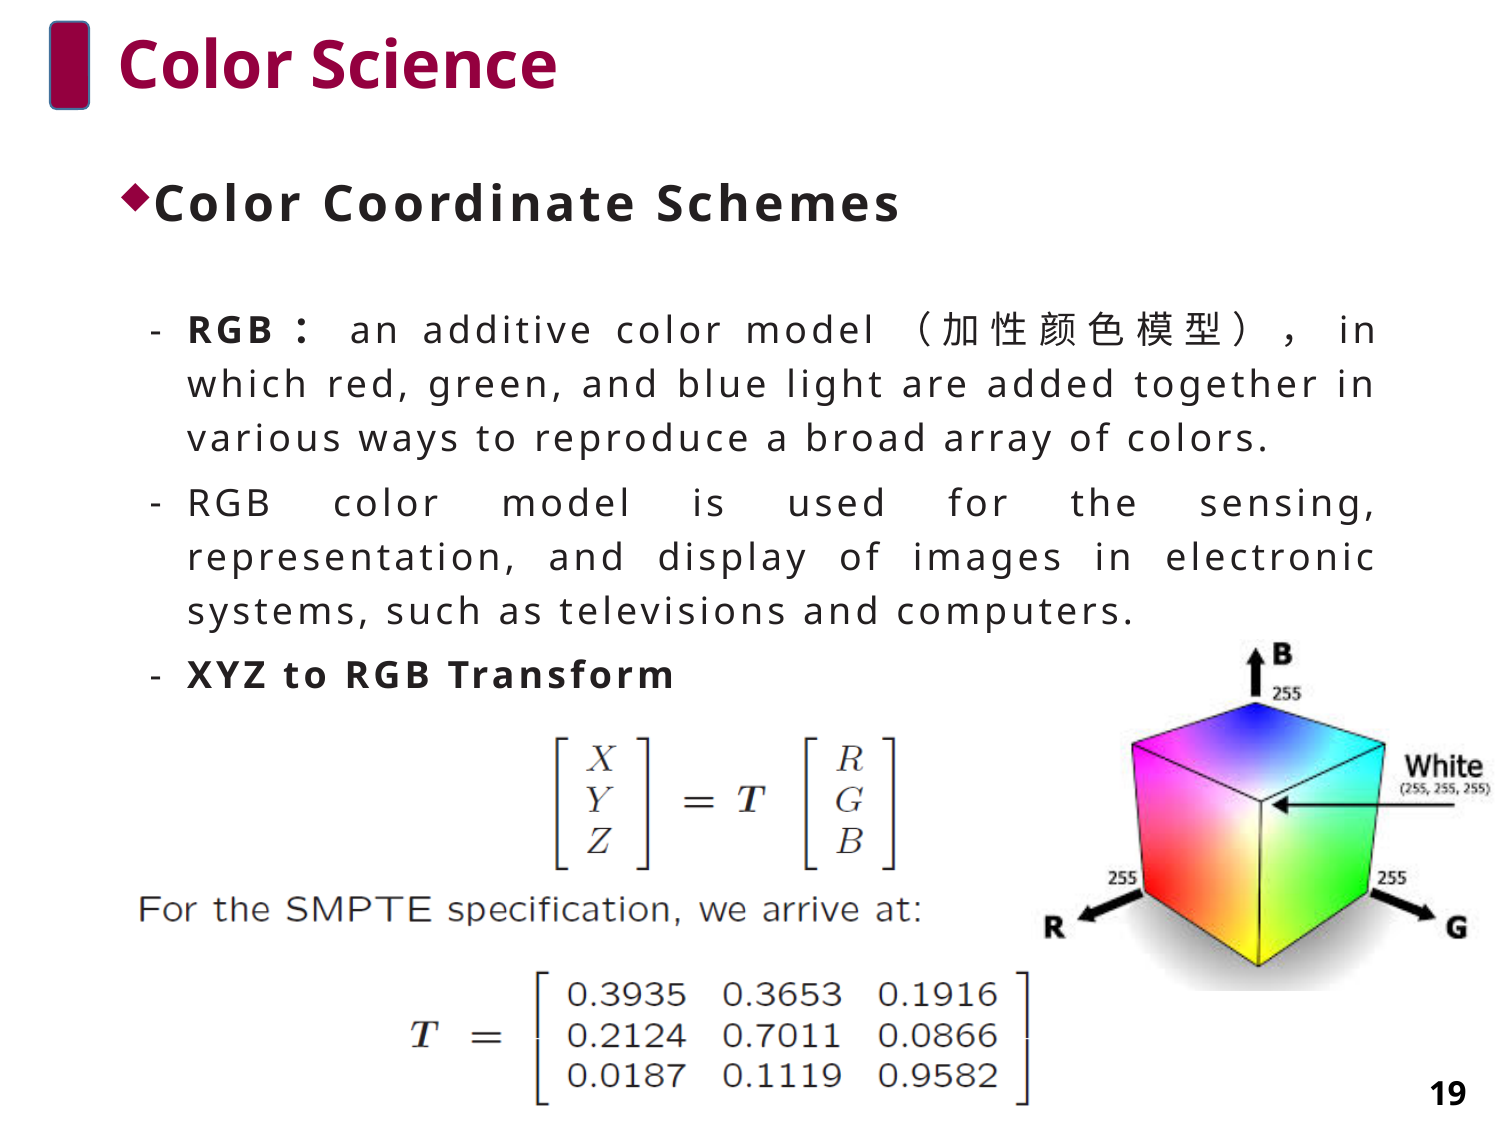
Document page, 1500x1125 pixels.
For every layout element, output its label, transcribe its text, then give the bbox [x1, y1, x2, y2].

slide_number 19 [1384, 1065, 1500, 1125]
list Color Coordinate Schemes RGB：an additive color model（加性颜色模型），in which red, green, and blue light are added together in various ways to reproduce a broad array of colors. RGB color model is used for the sensing, representation, and display of images in electronic systems, such as televisions and computers. XYZ to RGB Transform [103, 164, 1397, 1079]
picture [129, 639, 1500, 1122]
title Color Science [103, 23, 1397, 111]
